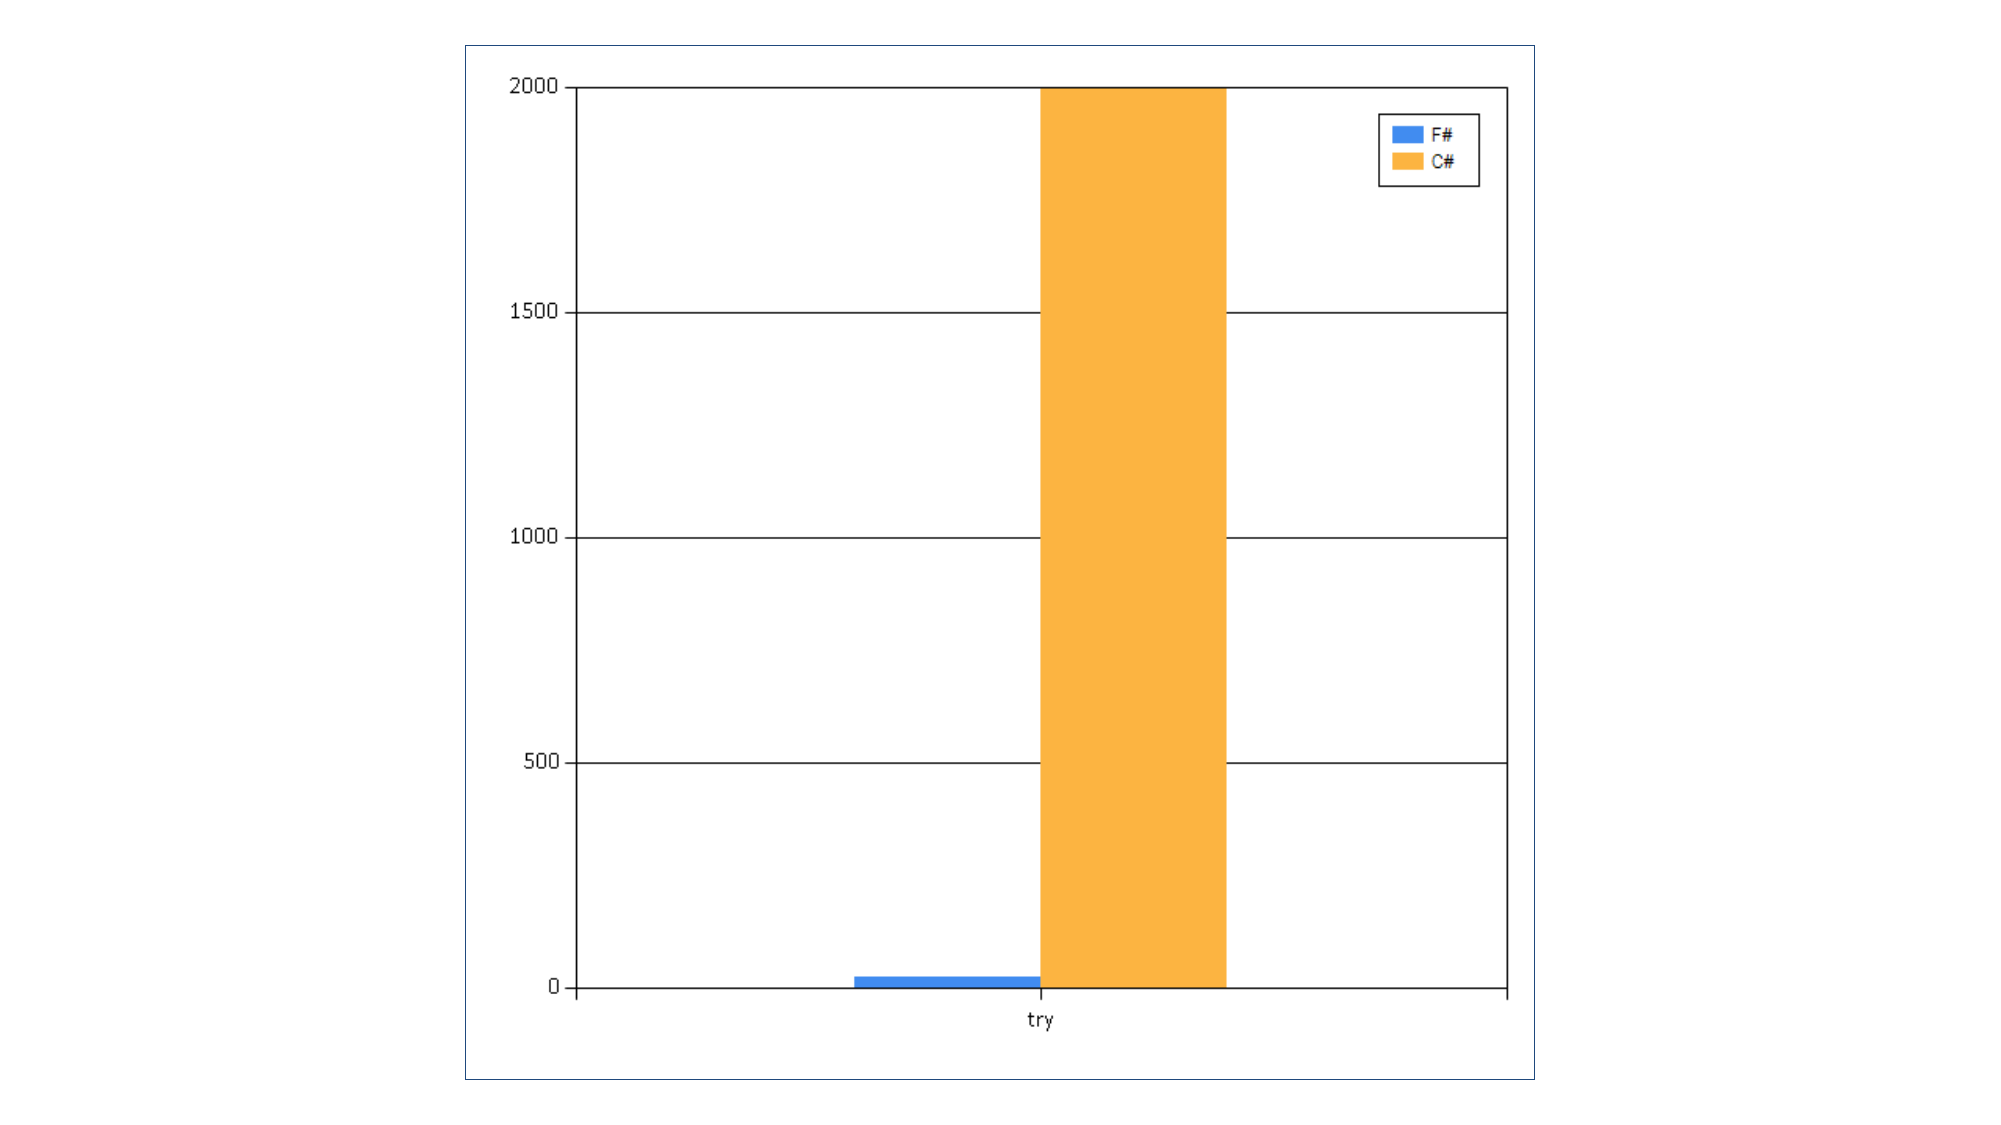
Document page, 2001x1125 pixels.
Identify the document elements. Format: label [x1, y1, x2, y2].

picture [464, 45, 1535, 1081]
